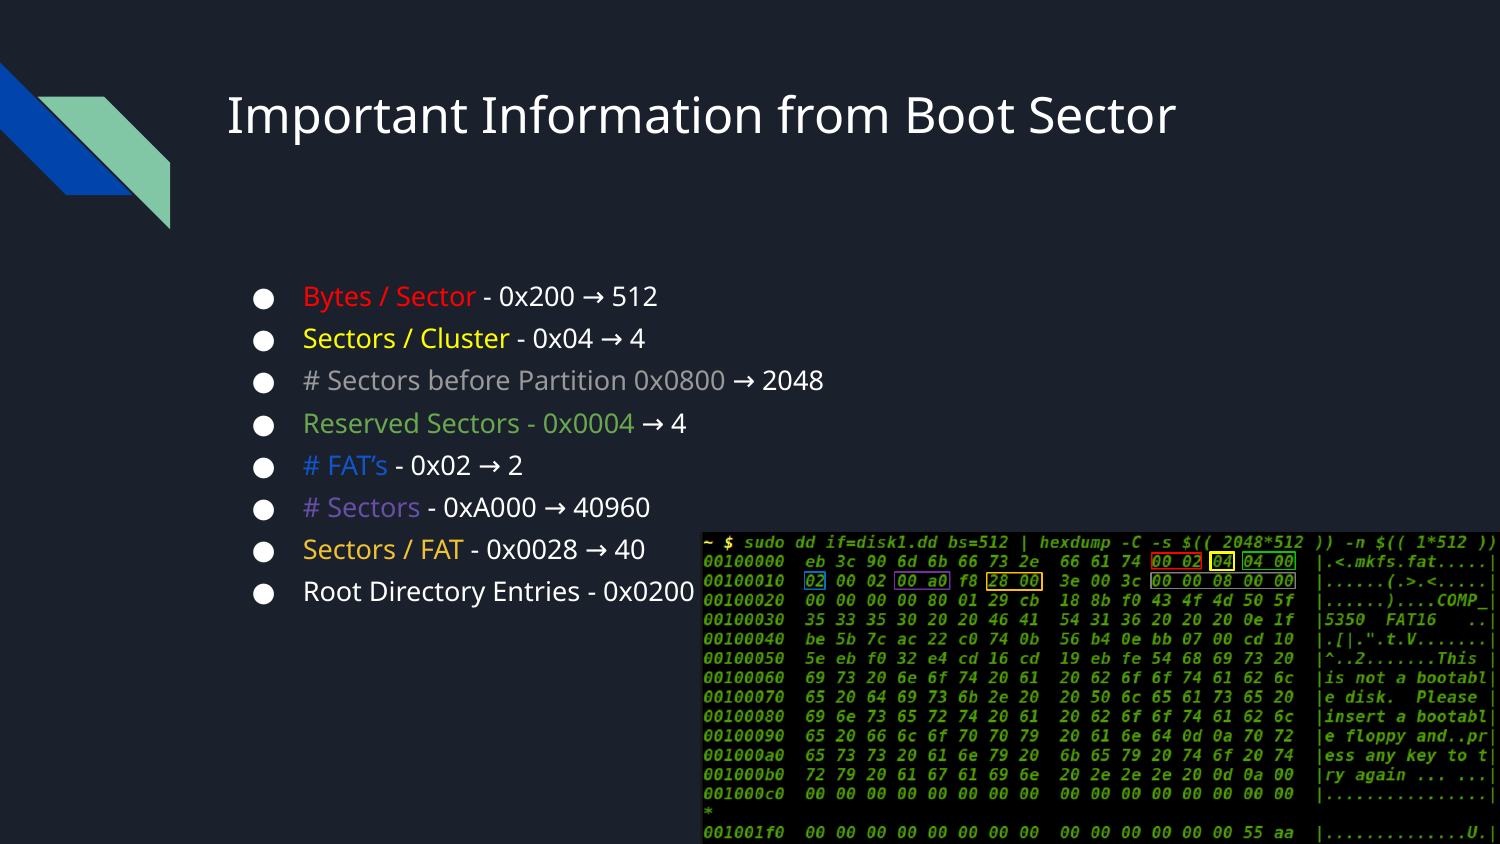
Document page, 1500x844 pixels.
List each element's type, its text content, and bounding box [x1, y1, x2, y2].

list Bytes / Sector - 0x200 → 512 Sectors / Cluster - 0x04 → 4 # Sectors before Partition 0x0800 → 2048 Reserved Sectors - 0x0004 → 4 # FAT’s - 0x02 → 2 # Sectors - 0xA000 → 40960 Sectors / FAT - 0x0028 → 40 Root Directory Entries - 0x0200 [212, 257, 1368, 735]
picture [699, 531, 1500, 844]
title Important Information from Boot Sector [212, 64, 1368, 215]
